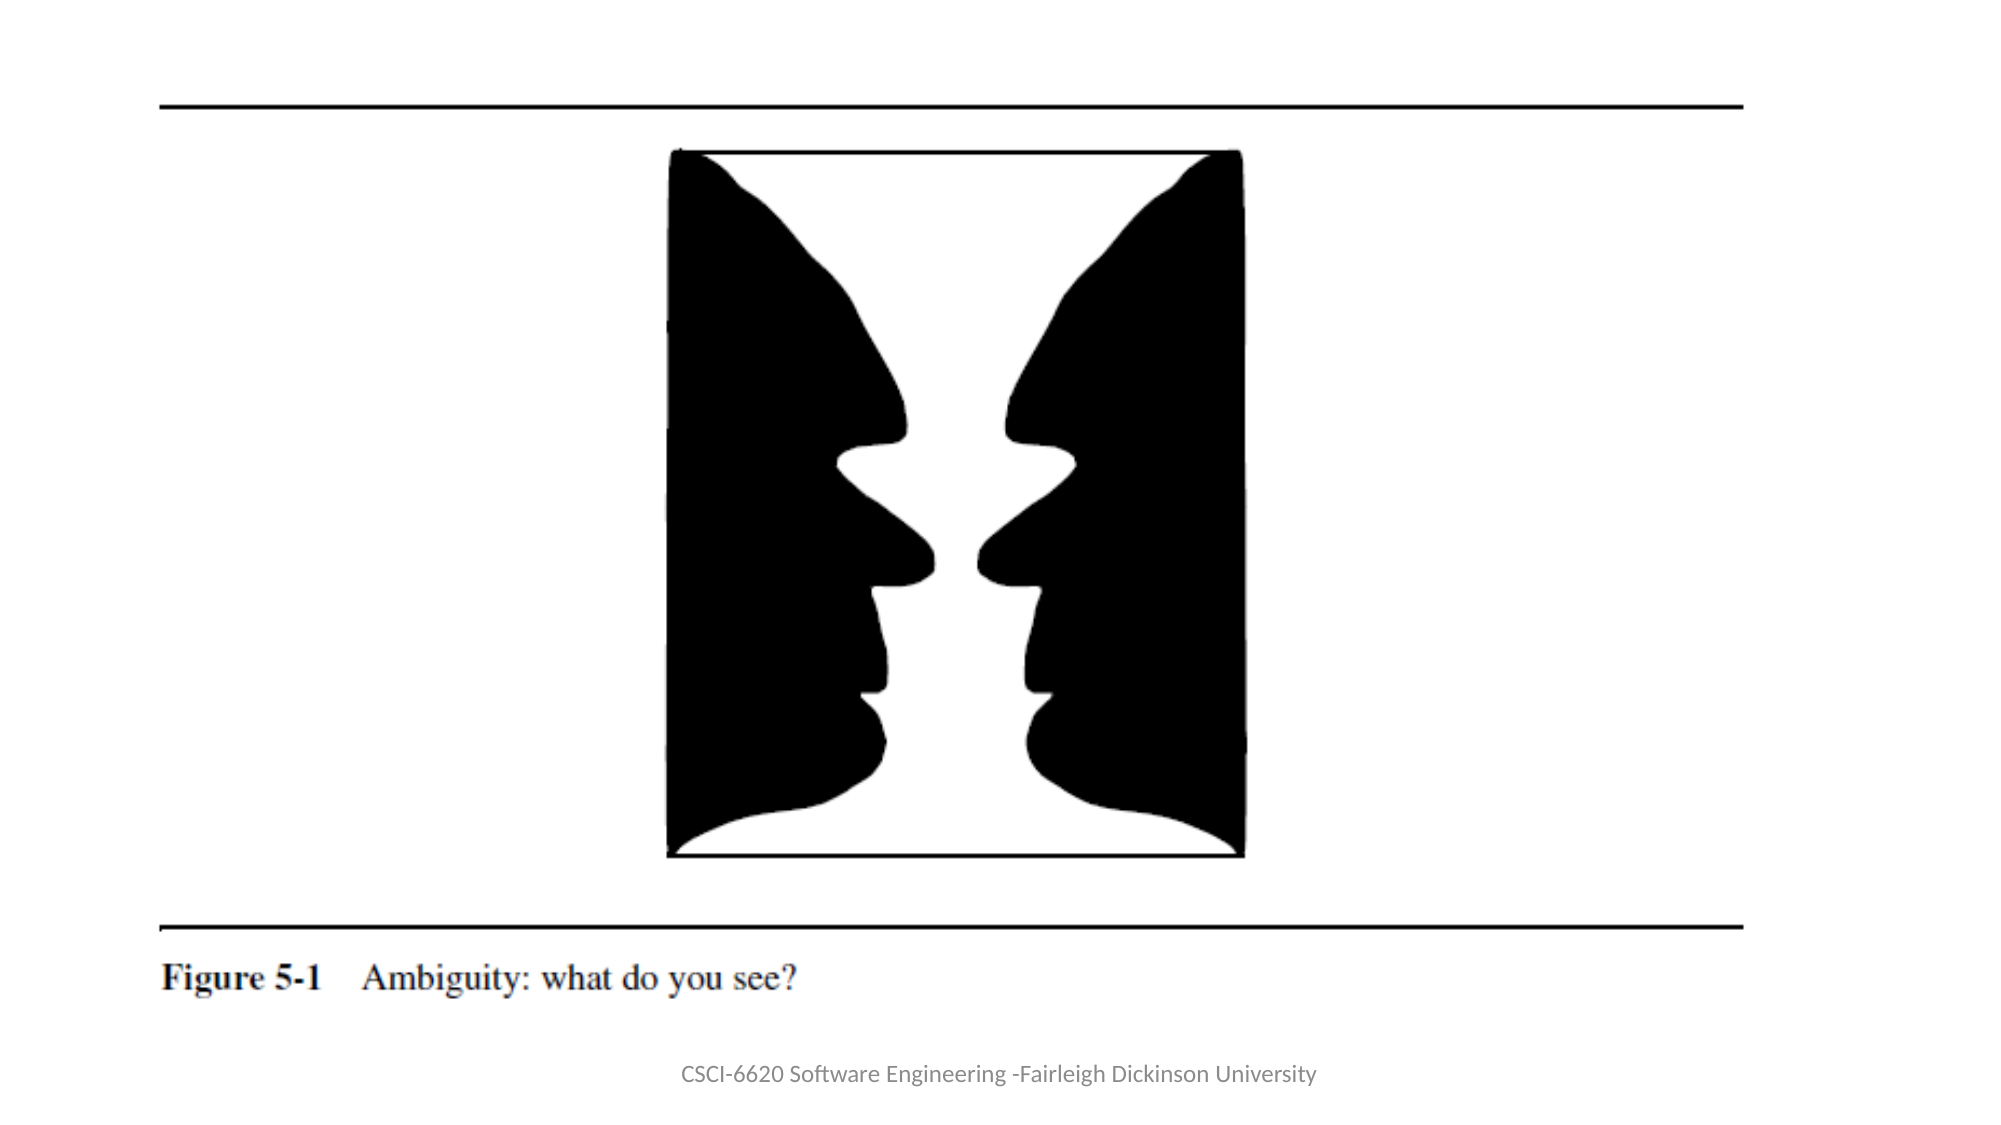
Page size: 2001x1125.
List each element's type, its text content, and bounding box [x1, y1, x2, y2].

footer CSCI-6620 Software Engineering -Fairleigh Dickinson University [662, 1042, 1338, 1103]
picture [132, 71, 1798, 1015]
